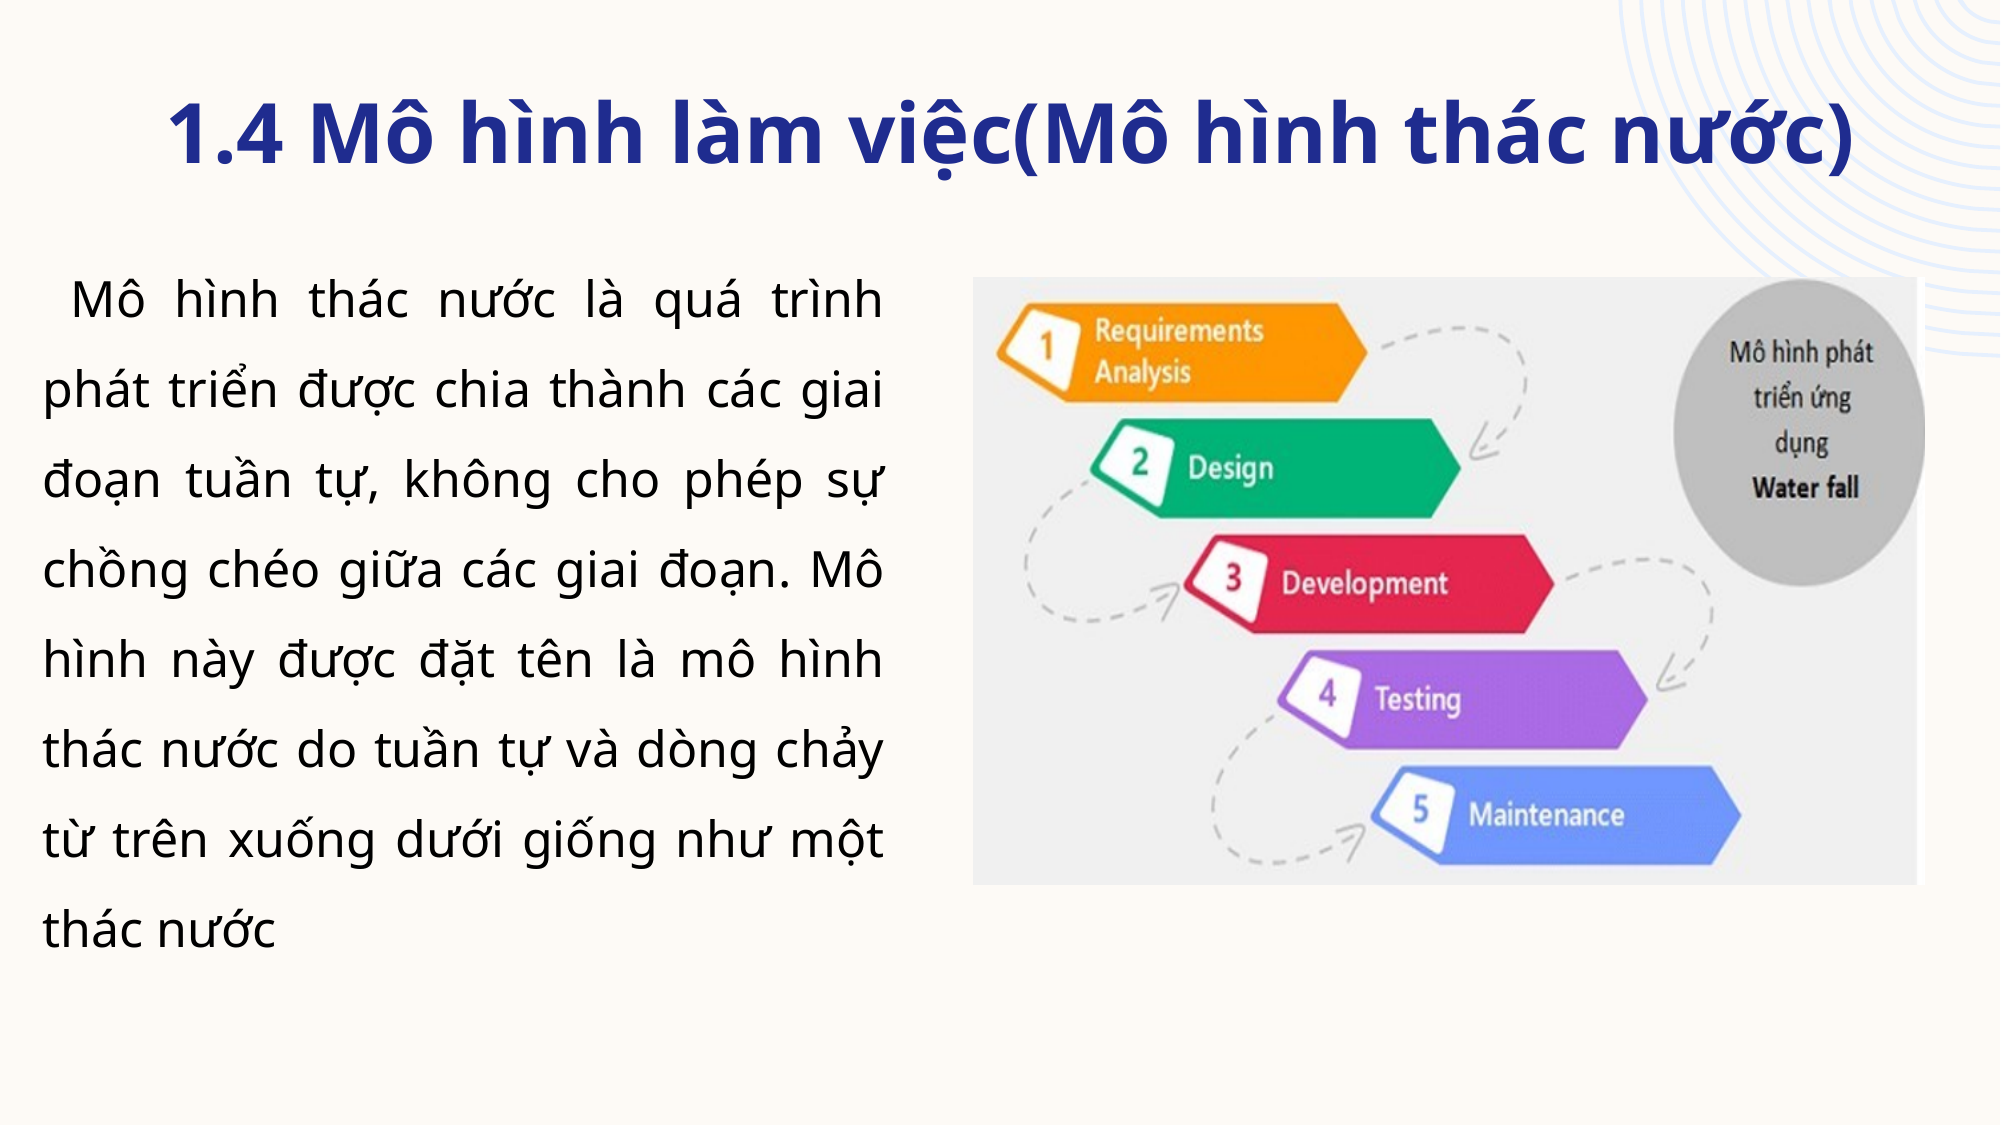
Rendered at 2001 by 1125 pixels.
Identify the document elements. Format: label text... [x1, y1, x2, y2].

text_box Mô hình thác nước là quá trình phát triển được chia thành các giai đoạn tuần tự, không cho phép sự chồng chéo giữa các giai đoạn. Mô hình này được đặt tên là mô hình thác nước do tuần tự và dòng chảy từ trên xuống dưới giống như một thác nước [28, 230, 900, 966]
picture [973, 276, 1925, 885]
text_box 1.4 Mô hình làm việc(Mô hình thác nước) [112, 73, 1910, 188]
